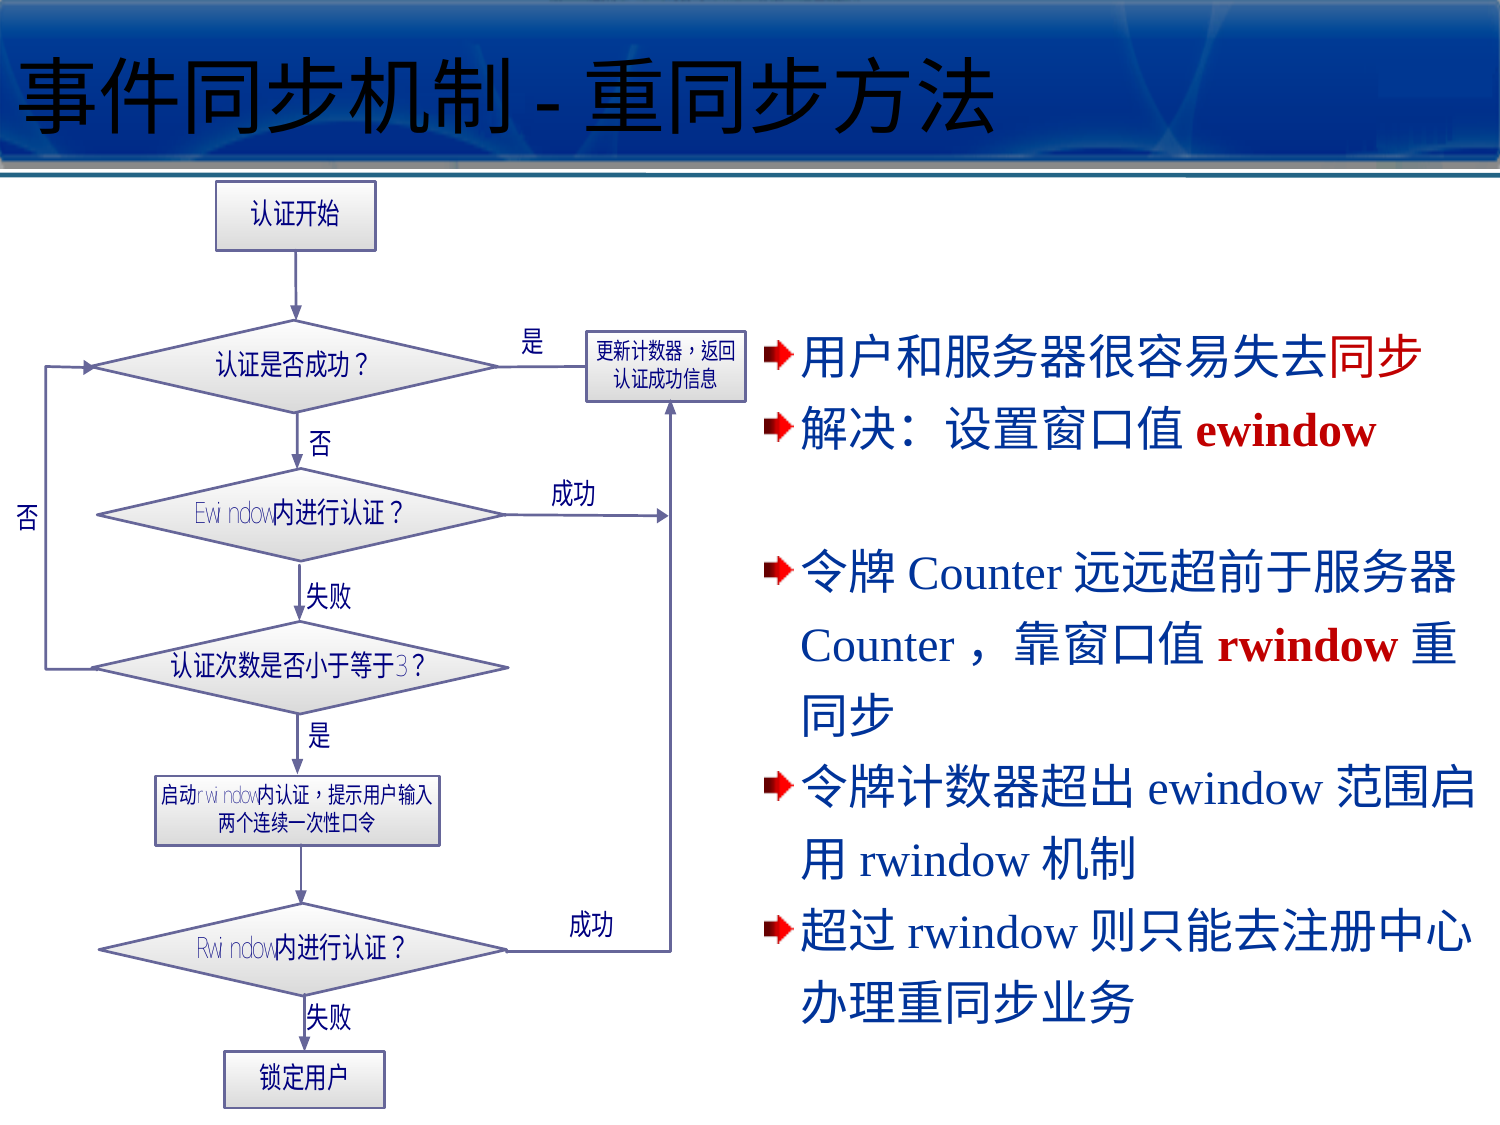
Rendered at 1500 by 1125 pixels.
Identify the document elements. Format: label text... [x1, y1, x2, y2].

text_box 用户和服务器很容易失去同步 解决：设置窗口值ewindow 令牌Counter远远超前于服务器Counter，靠窗口值rwindow重同步 令牌计数器超出ewindow范围启用rwindow机制 超过rwindow则只能去注册中心办理重同步业务 [750, 304, 1500, 1038]
picture [0, 175, 750, 1114]
picture [764, 771, 794, 801]
picture [764, 340, 794, 370]
picture [764, 915, 794, 944]
picture [764, 556, 794, 585]
picture [764, 412, 794, 442]
title 事件同步机制-重同步方法 [0, 0, 1500, 188]
